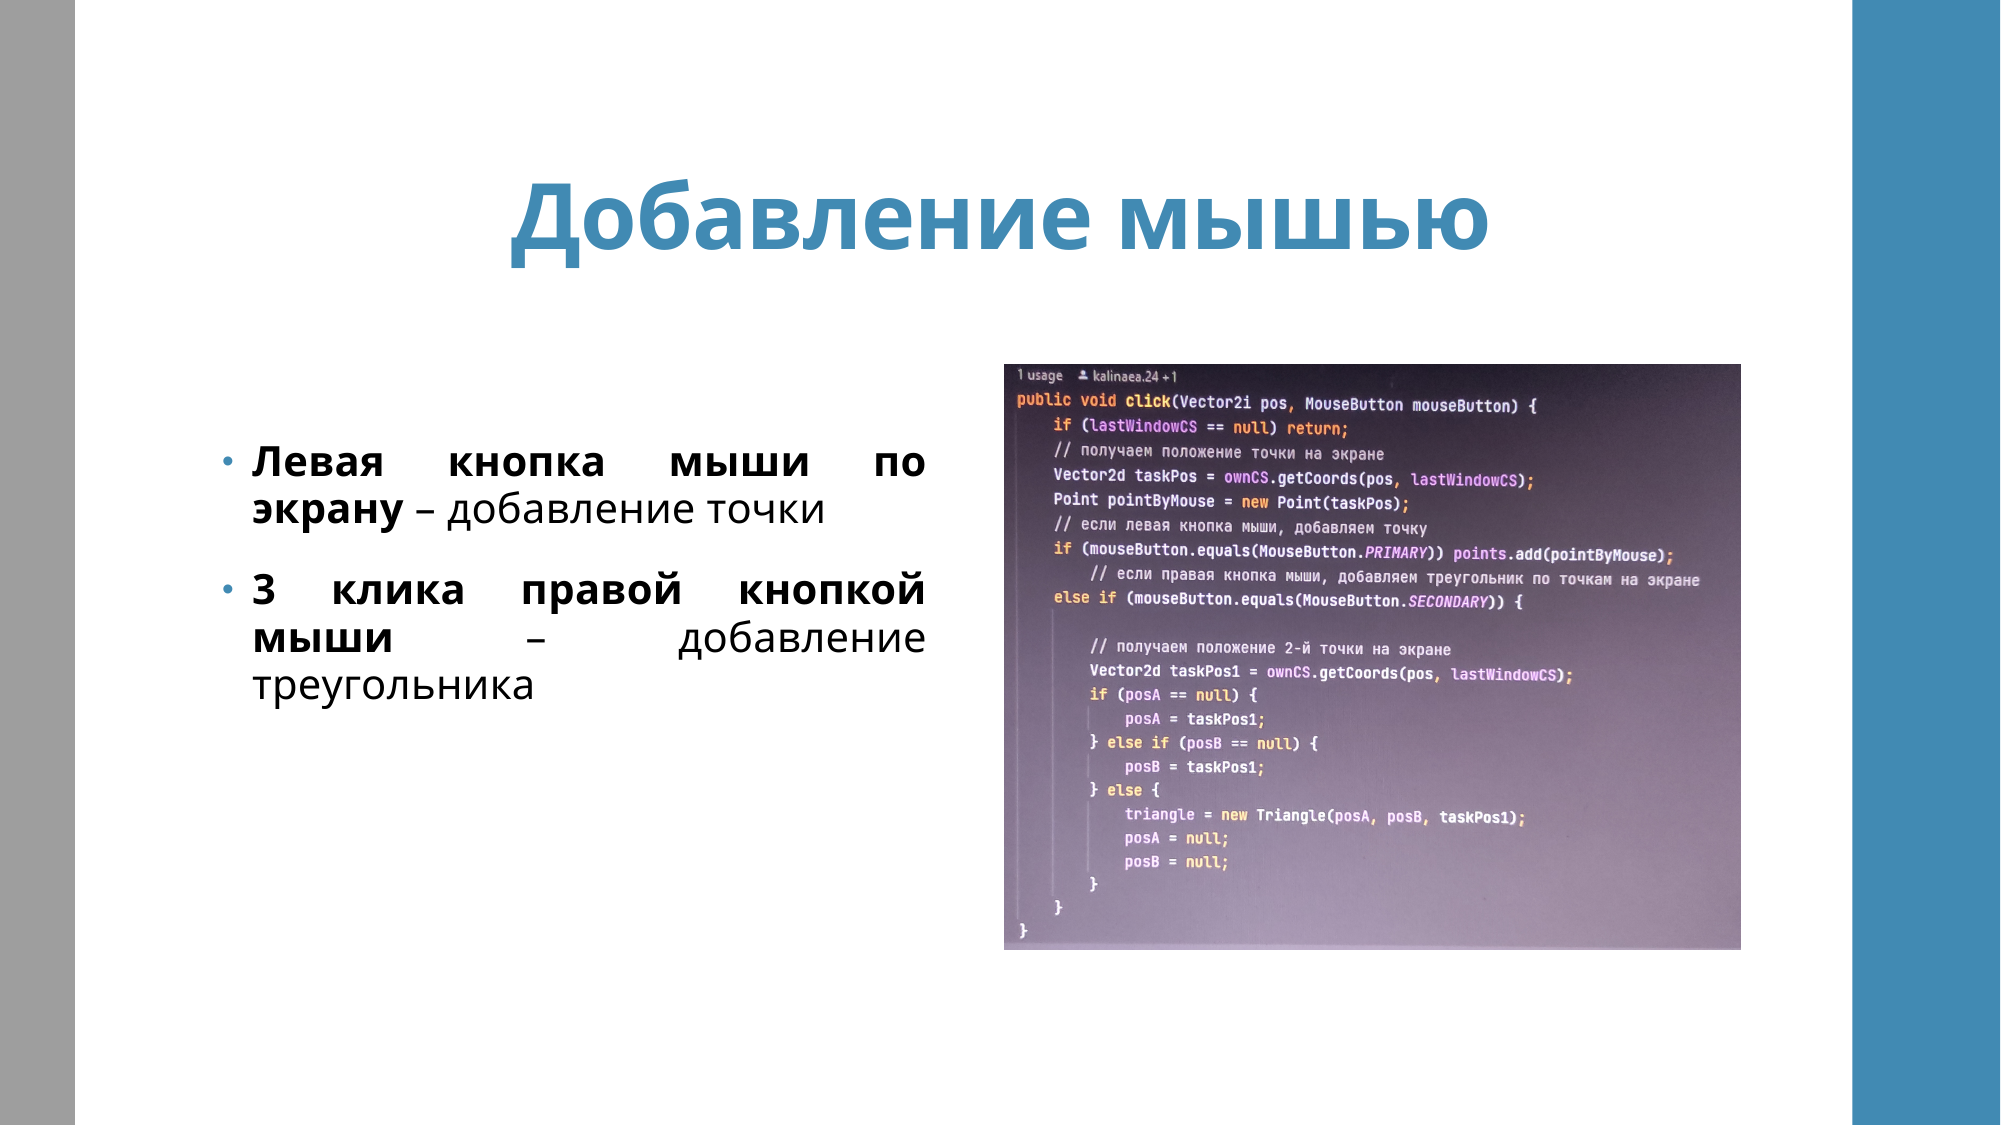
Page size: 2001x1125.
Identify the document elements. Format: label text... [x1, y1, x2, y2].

title Добавление мышью [206, 48, 1797, 278]
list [1004, 364, 1741, 950]
list Левая кнопка мыши по экрану – добавление точки 3 клика правой кнопкой мыши – добавление треугольника [206, 431, 942, 746]
